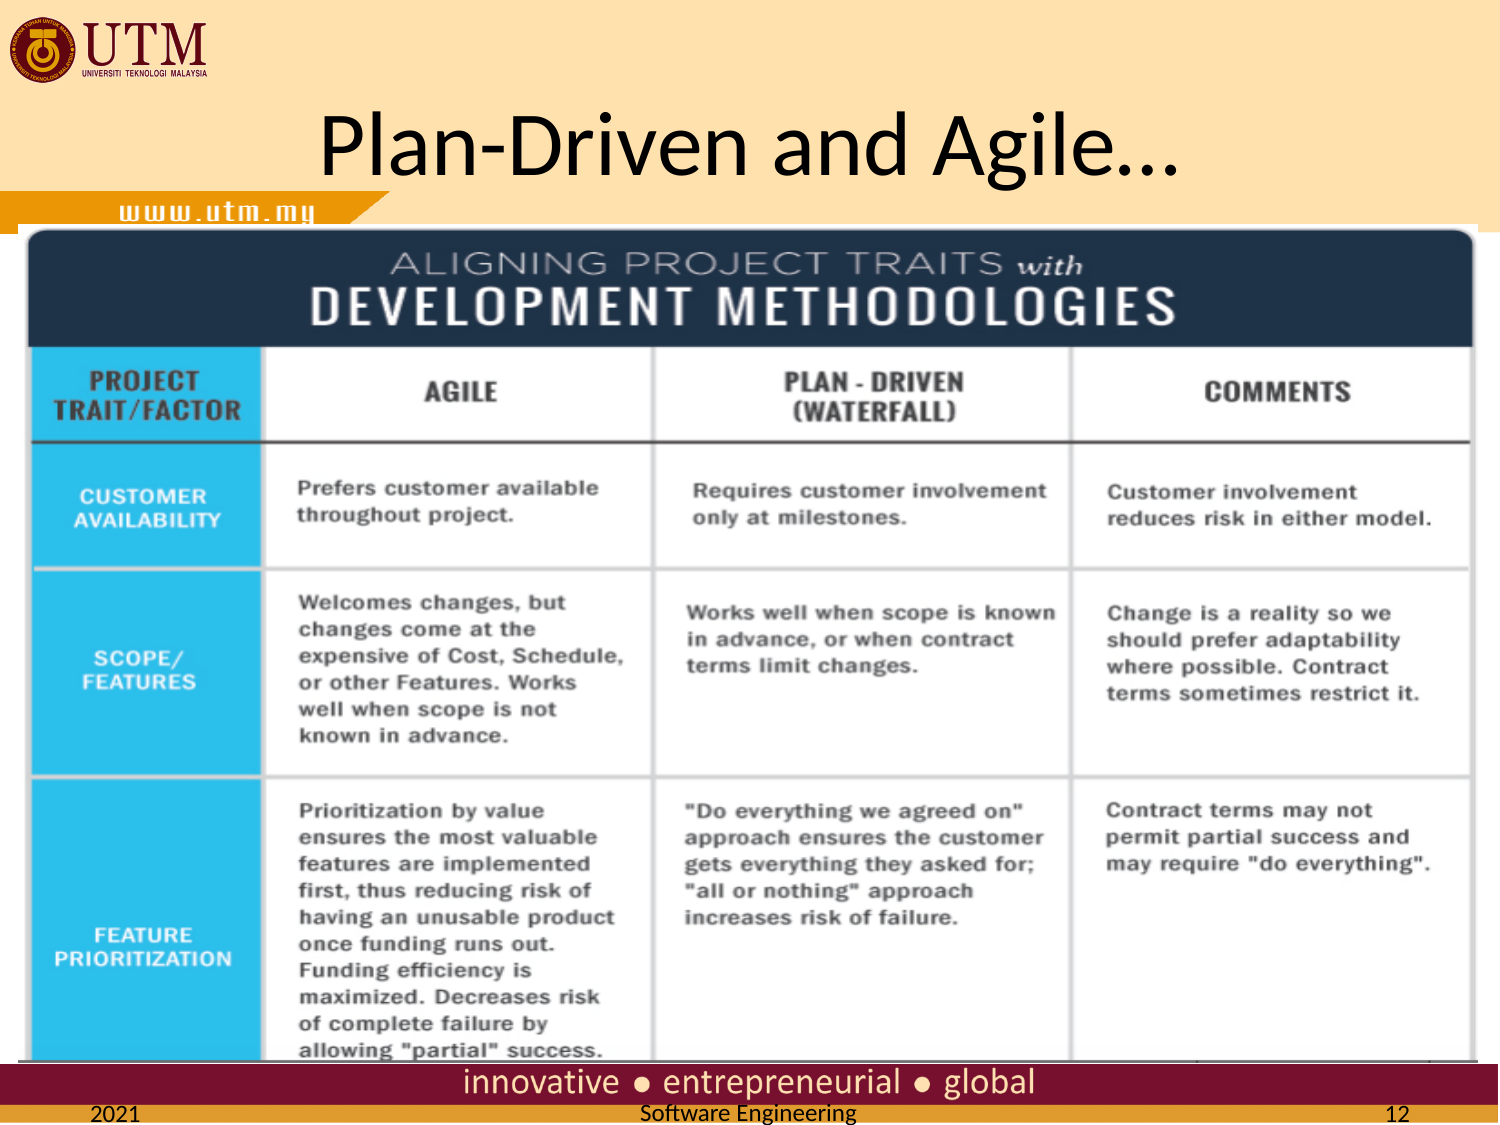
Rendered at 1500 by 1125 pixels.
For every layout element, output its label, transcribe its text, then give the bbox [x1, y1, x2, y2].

slide_number ‹#› [1074, 1082, 1425, 1125]
picture [10, 17, 207, 83]
footer Software Engineering [425, 1086, 1074, 1125]
picture [0, 191, 1478, 1063]
title Plan-Driven and Agile… [75, 45, 1425, 223]
picture [0, 1064, 1498, 1123]
slide_number 2021 [75, 1082, 425, 1125]
